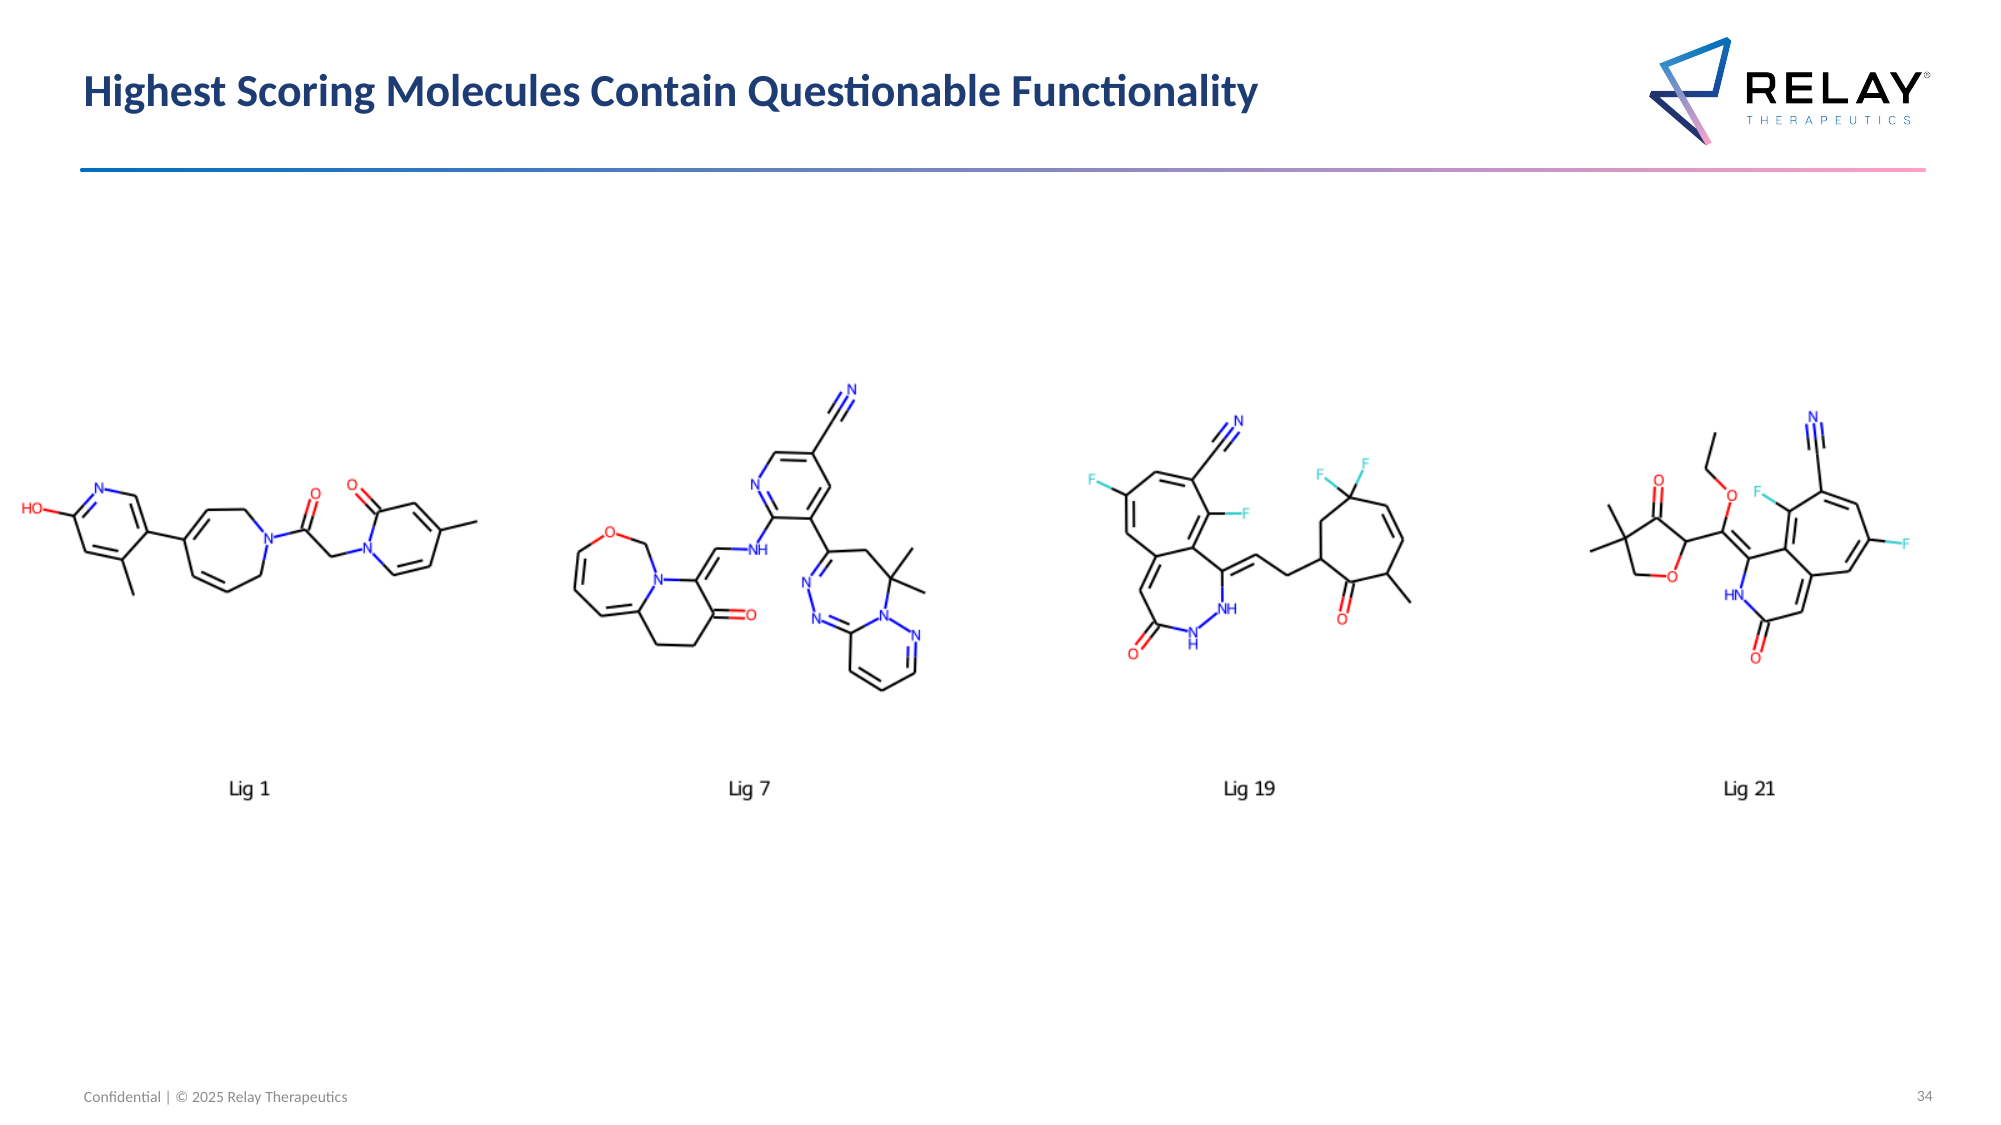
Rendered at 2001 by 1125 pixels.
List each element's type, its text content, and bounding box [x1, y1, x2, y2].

title Highest Scoring Molecules Contain Questionable Functionality [68, 6, 1645, 170]
picture [1645, 29, 1936, 155]
picture [0, 312, 2000, 813]
